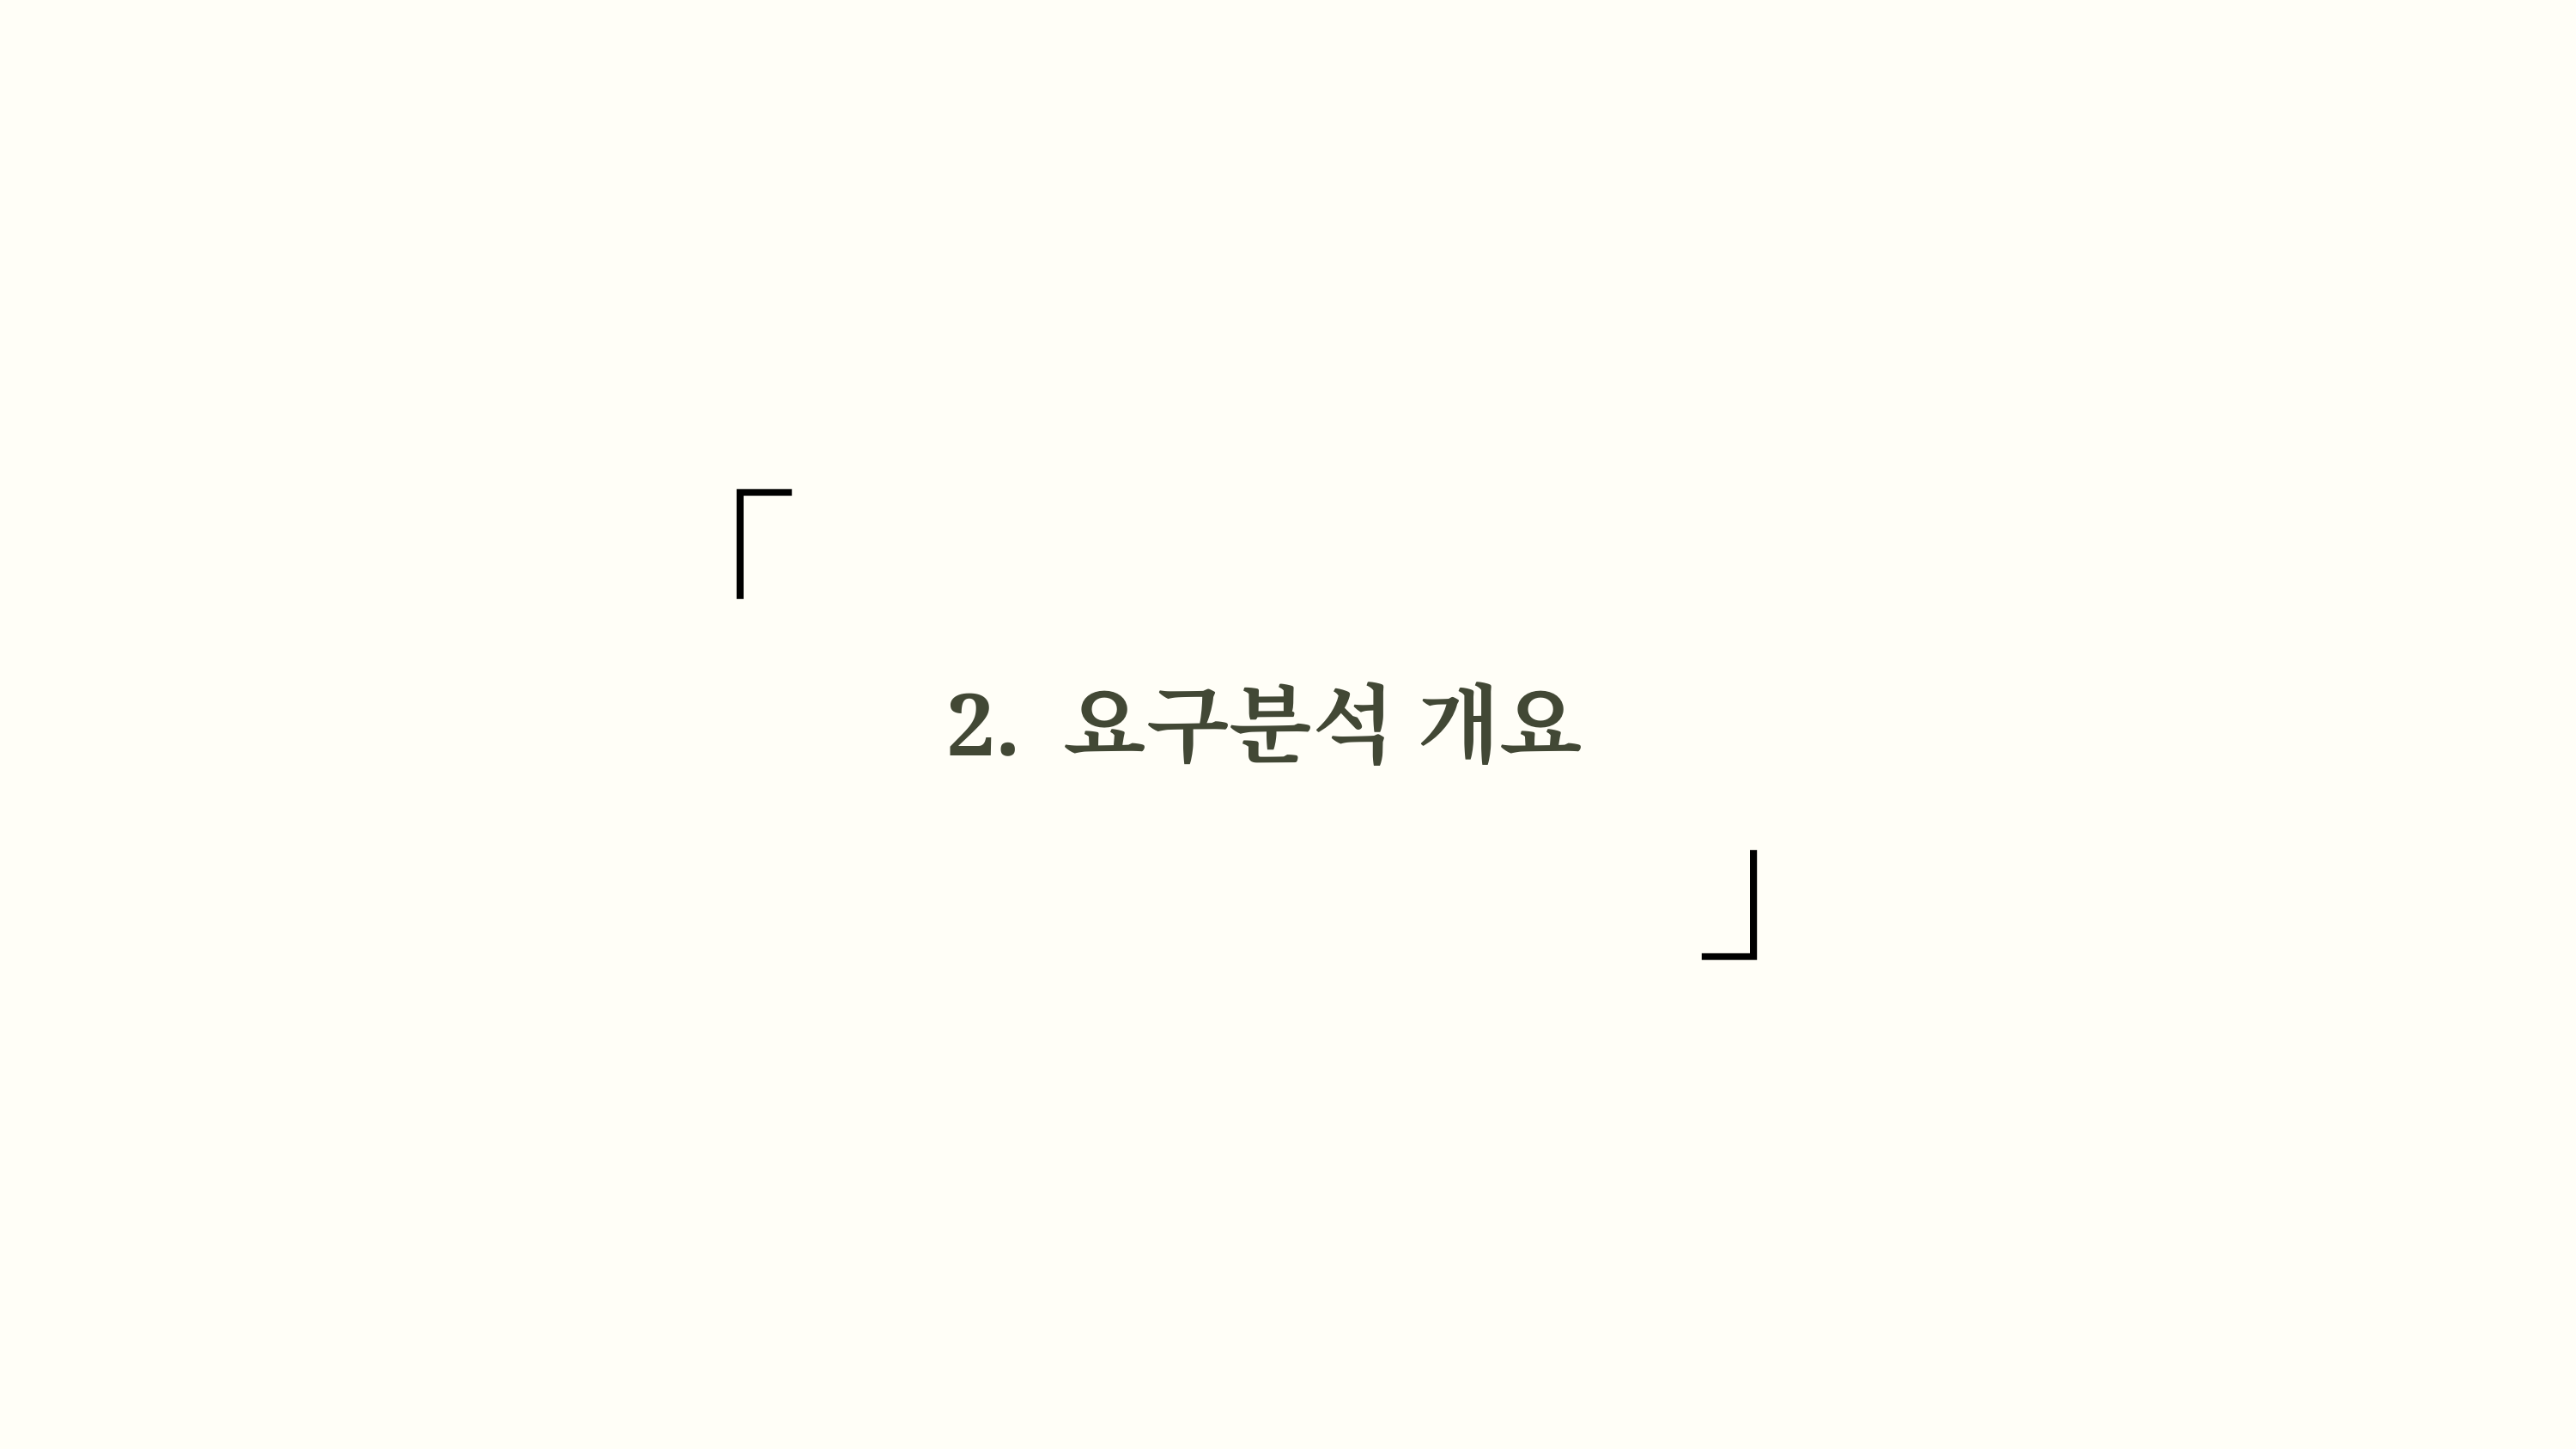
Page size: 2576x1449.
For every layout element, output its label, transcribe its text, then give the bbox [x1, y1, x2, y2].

text_box 「 2. 요구분석 개요 」 [612, 451, 1964, 992]
